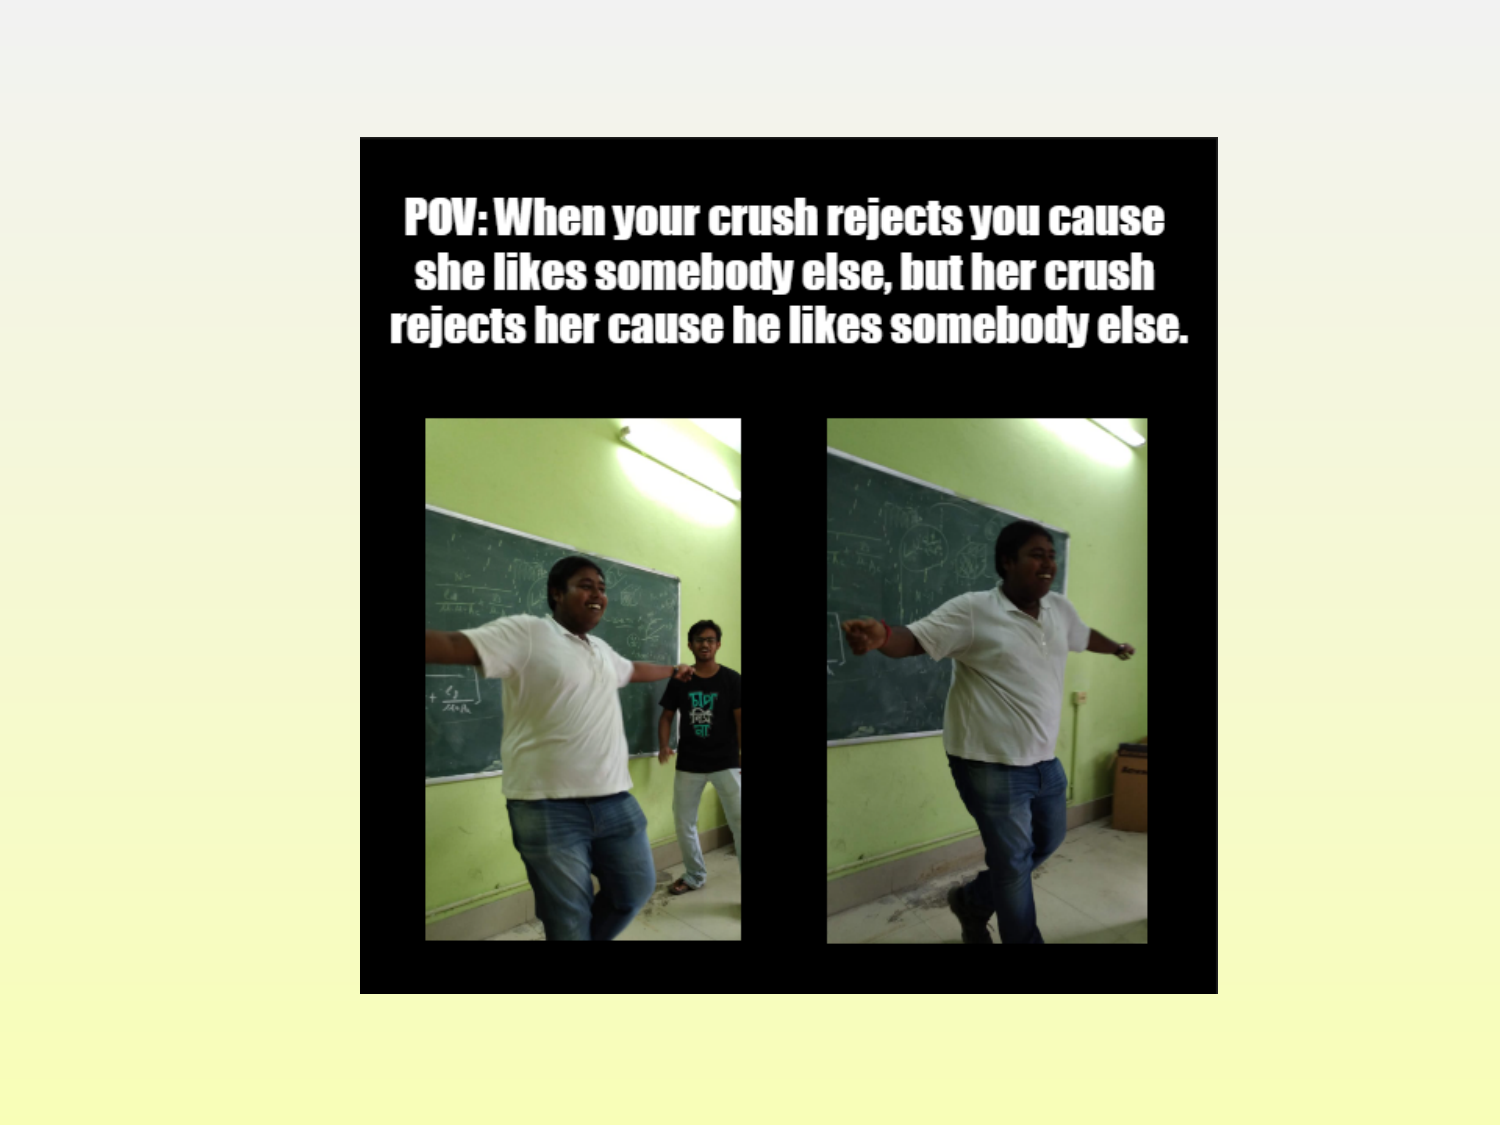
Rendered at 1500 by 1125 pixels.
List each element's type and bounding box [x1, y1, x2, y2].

picture [359, 136, 1219, 994]
